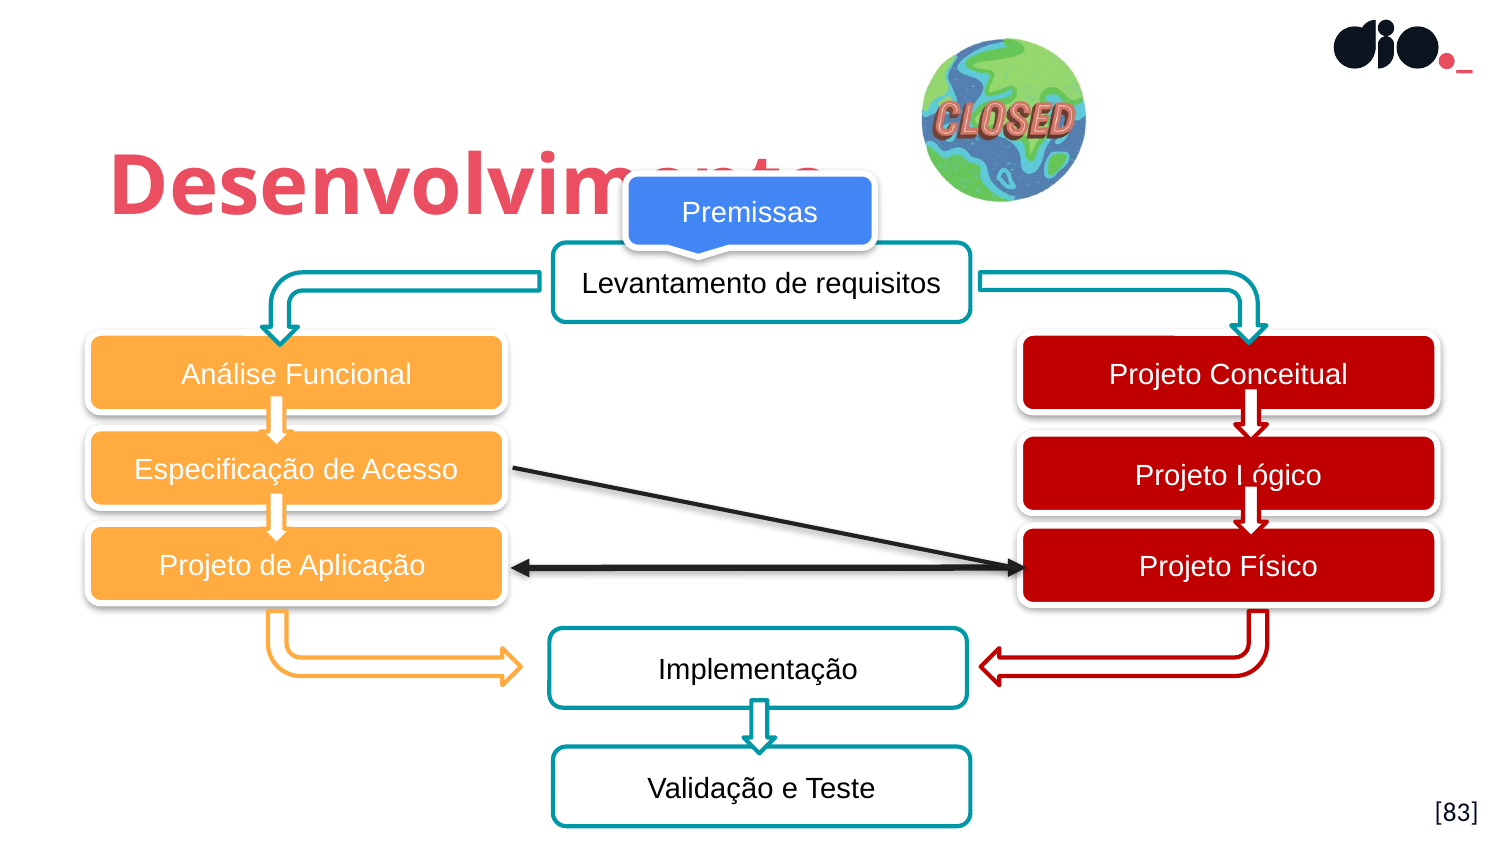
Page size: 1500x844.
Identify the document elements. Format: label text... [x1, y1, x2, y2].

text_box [512, 467, 1019, 569]
text_box Premissas [622, 170, 878, 240]
picture [915, 34, 1092, 205]
slide_number [83] [1403, 779, 1494, 844]
slide_number [193] [508, 469, 1024, 576]
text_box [87, 242, 1438, 827]
text_box Desenvolvimento [92, 104, 1408, 240]
picture [1333, 19, 1473, 74]
